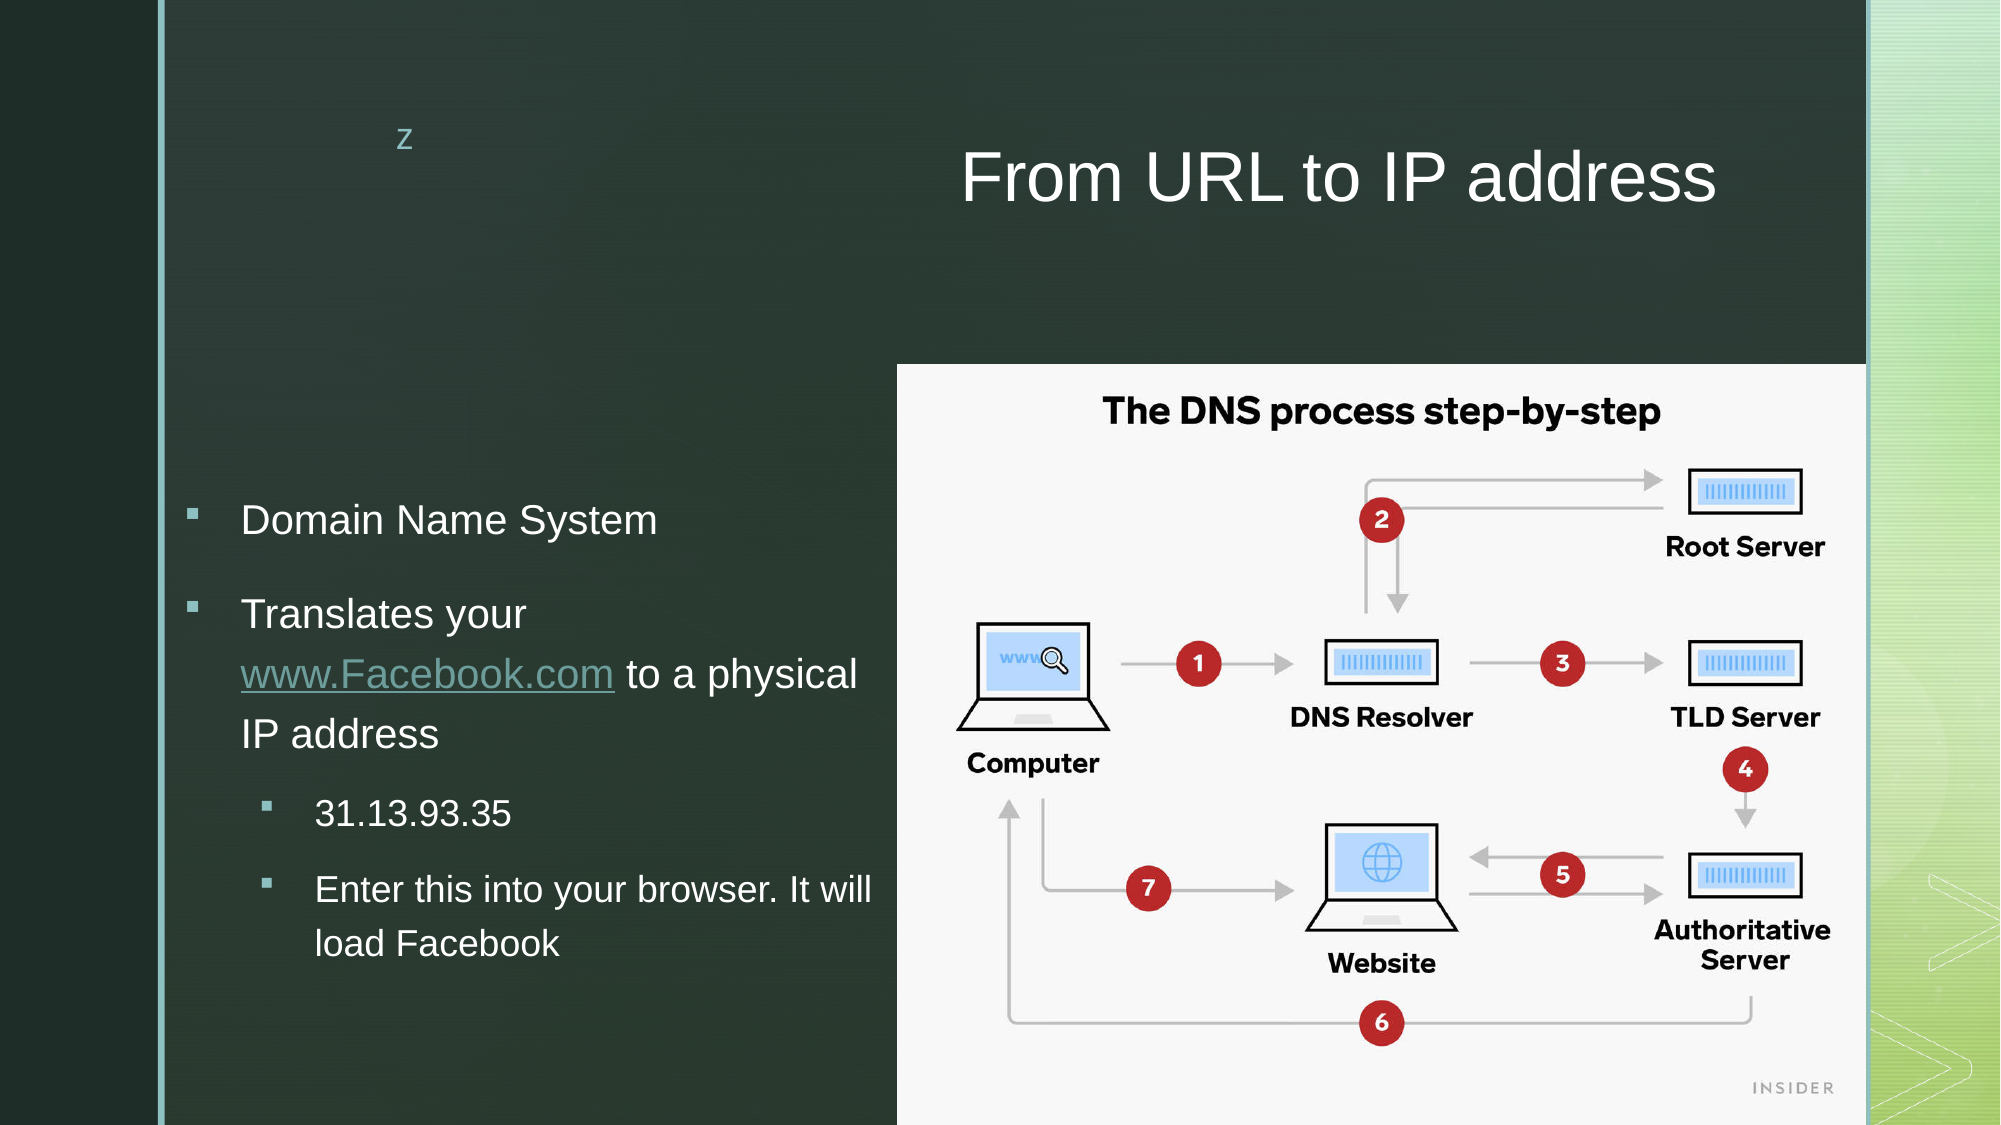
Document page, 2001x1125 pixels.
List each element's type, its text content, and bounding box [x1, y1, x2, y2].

picture [1871, 0, 2001, 1125]
list Domain Name System Translates your www.Facebook.com to a physical IP address 31.13.93.35 Enter this into your browser. It will load Facebook [169, 397, 896, 1050]
title From URL to IP address [428, 132, 1734, 310]
picture [896, 364, 1866, 1125]
